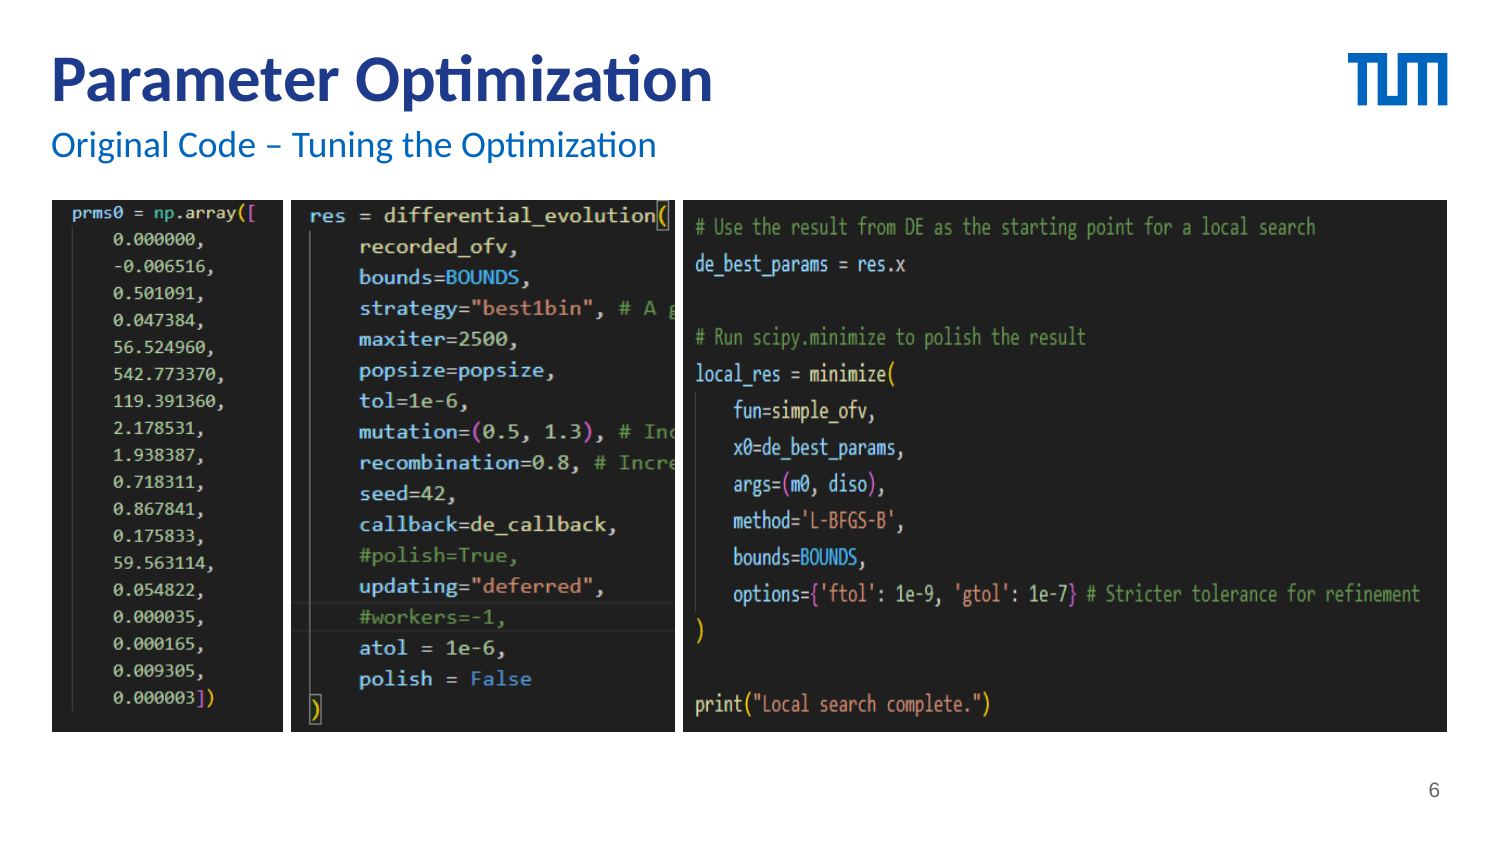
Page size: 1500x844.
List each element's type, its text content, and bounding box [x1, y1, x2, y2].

picture [683, 200, 1448, 732]
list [51, 200, 283, 732]
text_box 6 [1413, 768, 1455, 809]
picture [291, 200, 675, 732]
title Parameter Optimization [50, 47, 1448, 111]
list Original Code – Tuning the Optimization [51, 112, 1447, 165]
